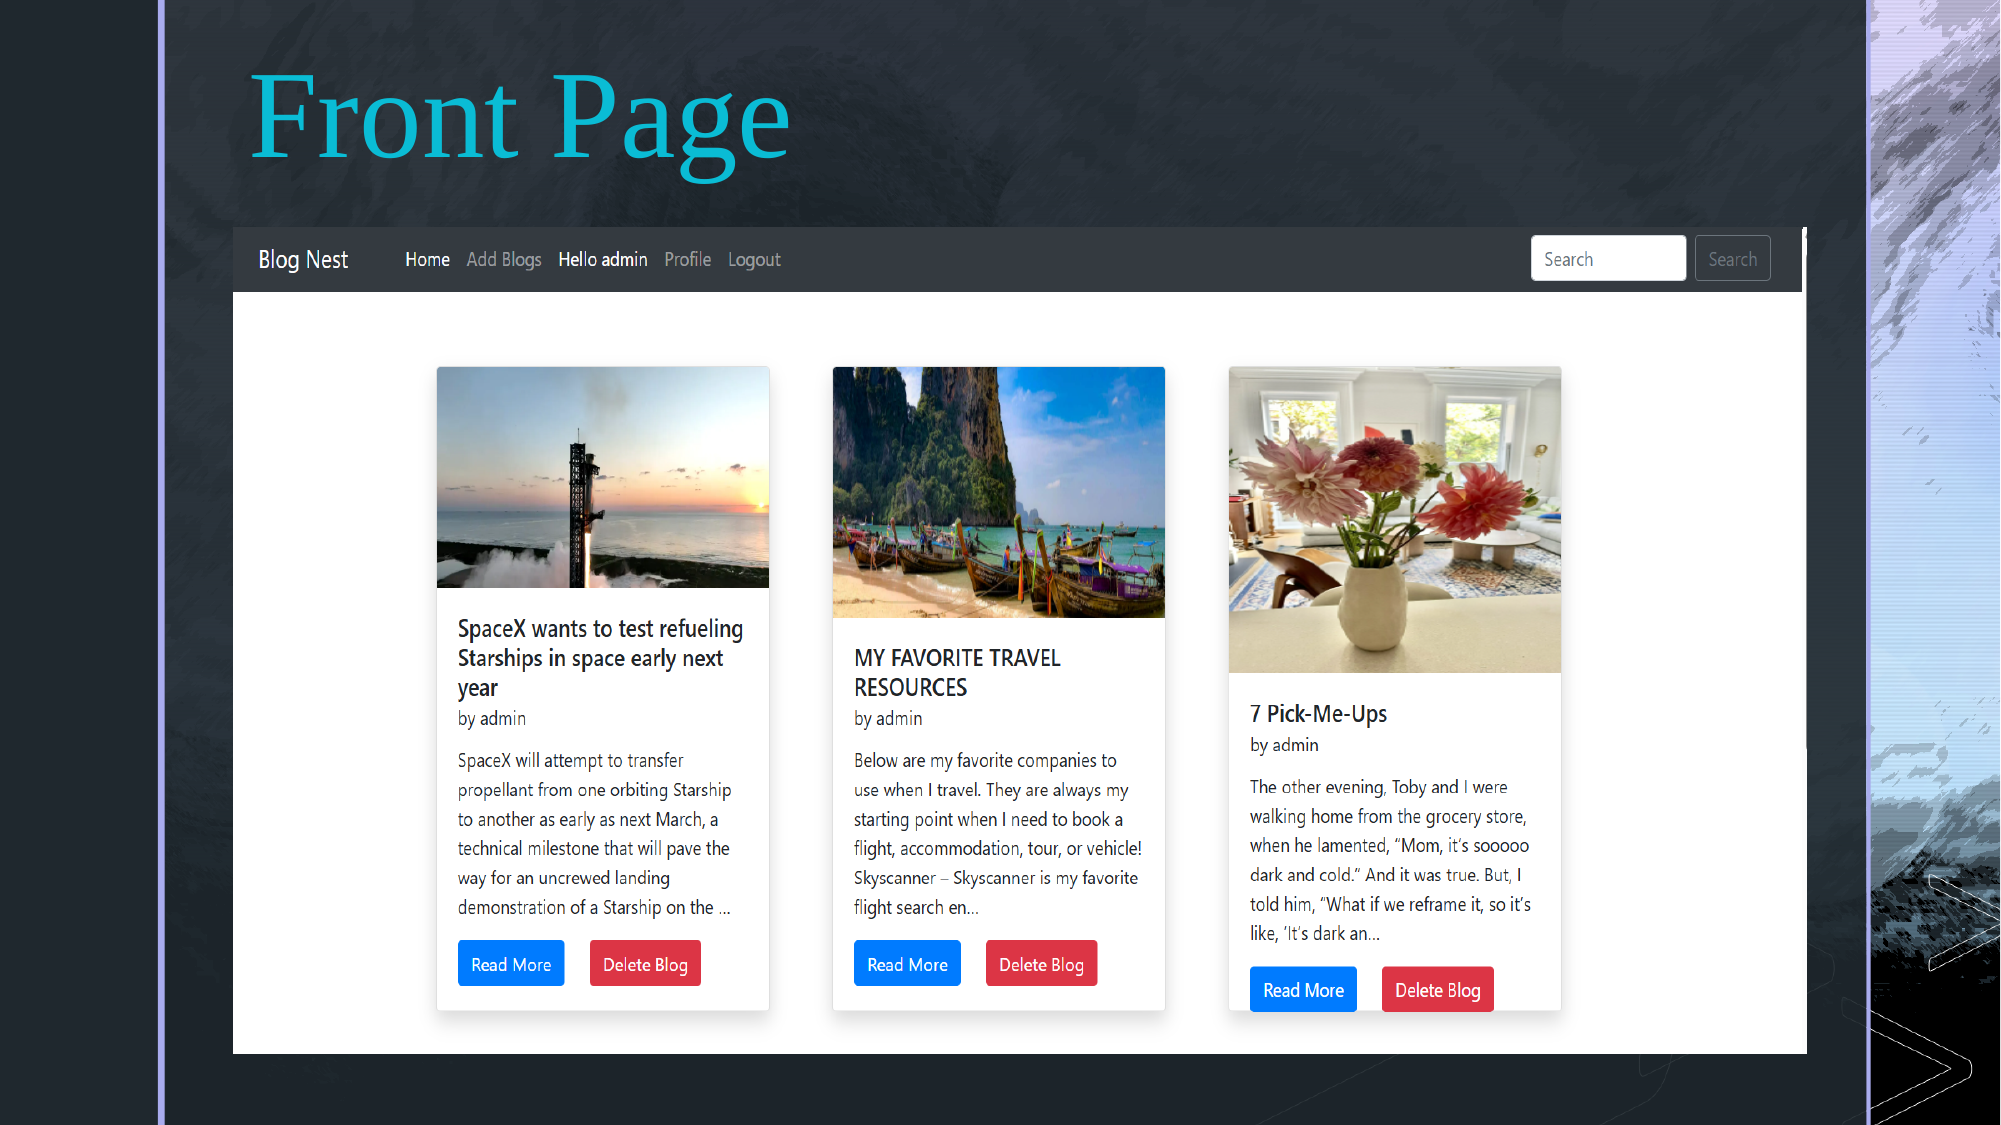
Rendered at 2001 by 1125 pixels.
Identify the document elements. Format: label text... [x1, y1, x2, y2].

picture [1871, 0, 2001, 1125]
picture [233, 226, 1807, 1054]
text_box Front Page [233, 25, 1234, 191]
